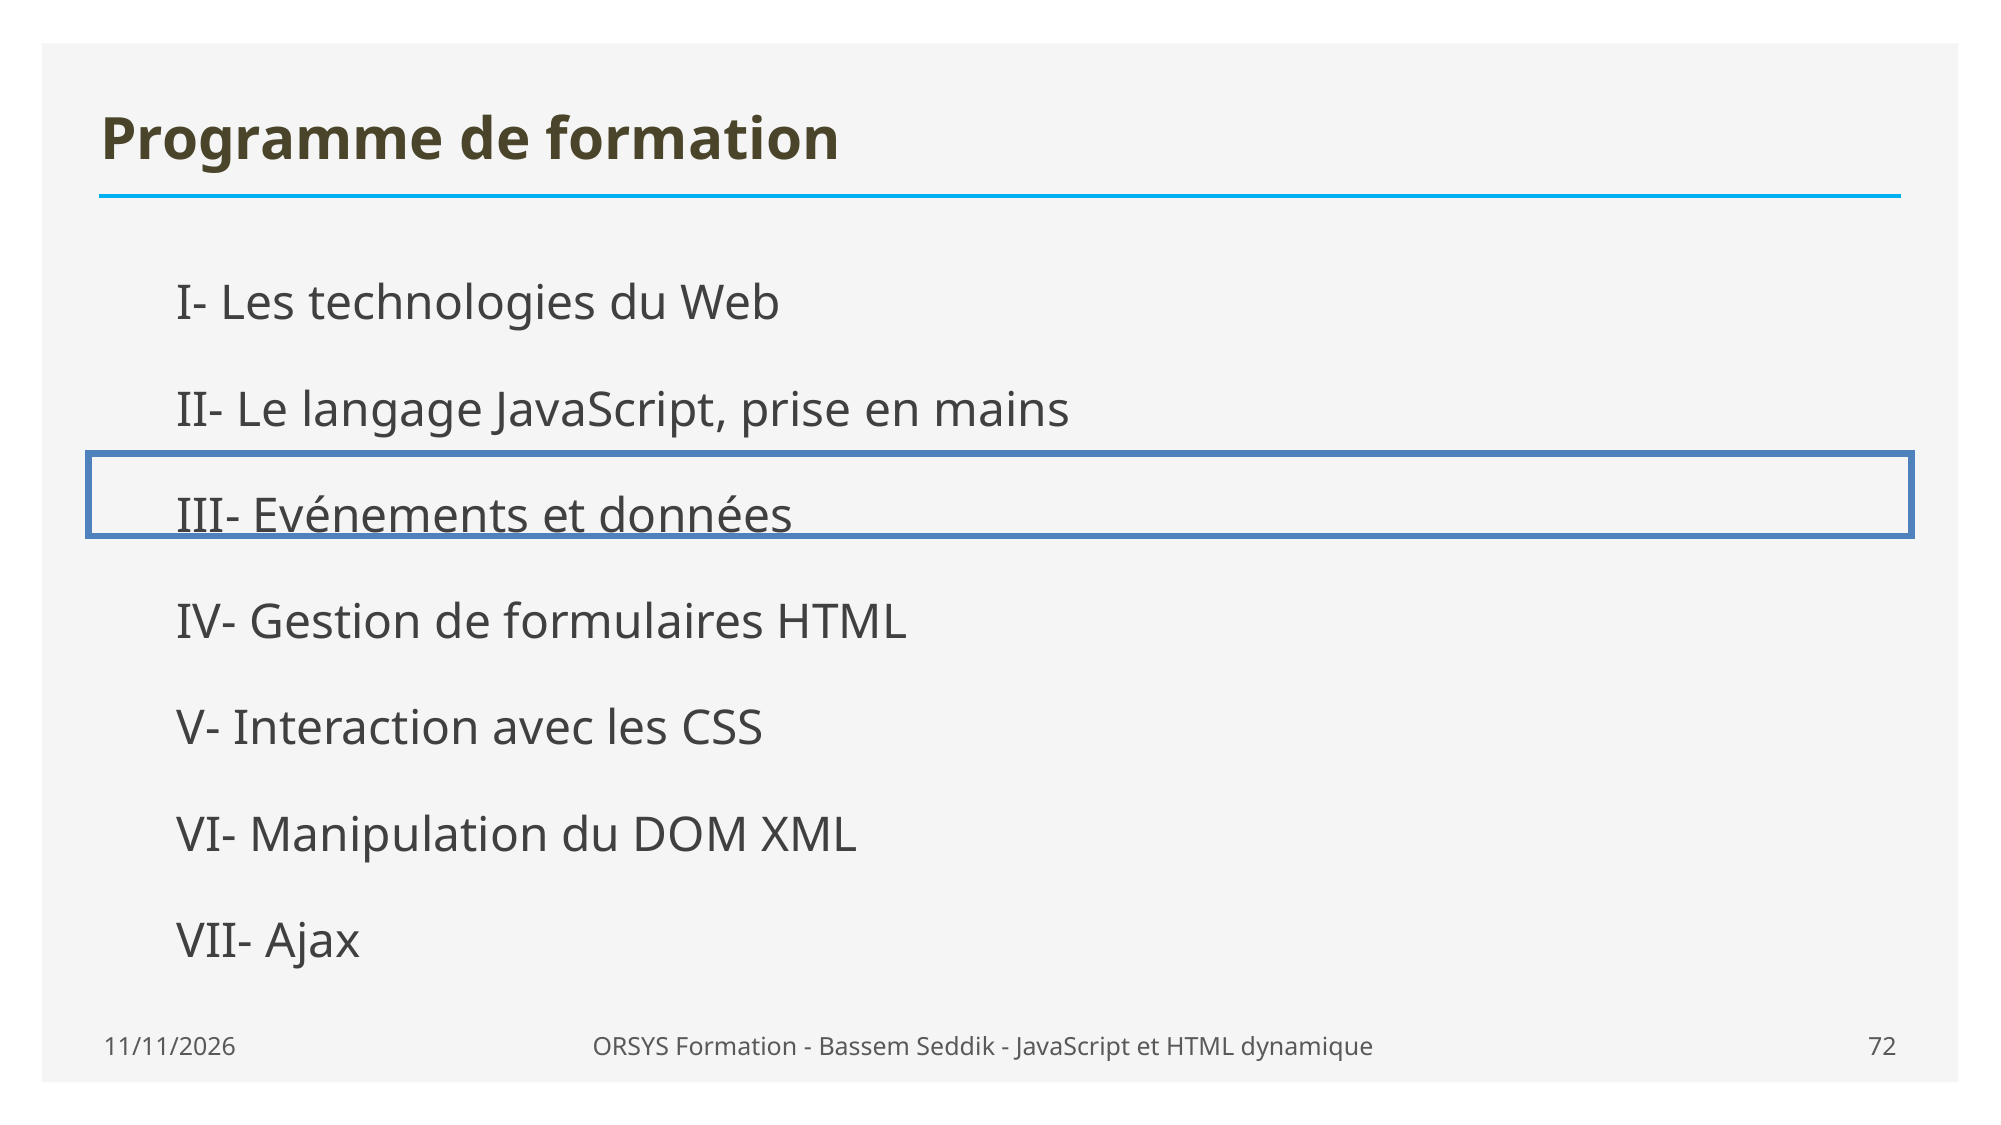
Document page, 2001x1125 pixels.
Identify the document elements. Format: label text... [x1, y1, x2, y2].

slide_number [88, 1017, 340, 1078]
title Programme de formation [85, 73, 1888, 179]
slide_number 72 [1626, 1017, 1912, 1078]
list I- Les technologies du Web II- Le langage JavaScript, prise en mains III- Evénements et données IV- Gestion de formulaires HTML V- Interaction avec les CSS VI- Manipulation du DOM XML VII- Ajax [161, 235, 1627, 452]
list I- Les technologies du Web II- Le langage JavaScript, prise en mains III- Evénements et données IV- Gestion de formulaires HTML V- Interaction avec les CSS VI- Manipulation du DOM XML VII- Ajax [161, 537, 1627, 982]
text_box [87, 452, 1912, 537]
footer ORSYS Formation - Bassem Seddik - JavaScript et HTML dynamique [340, 1017, 1626, 1078]
